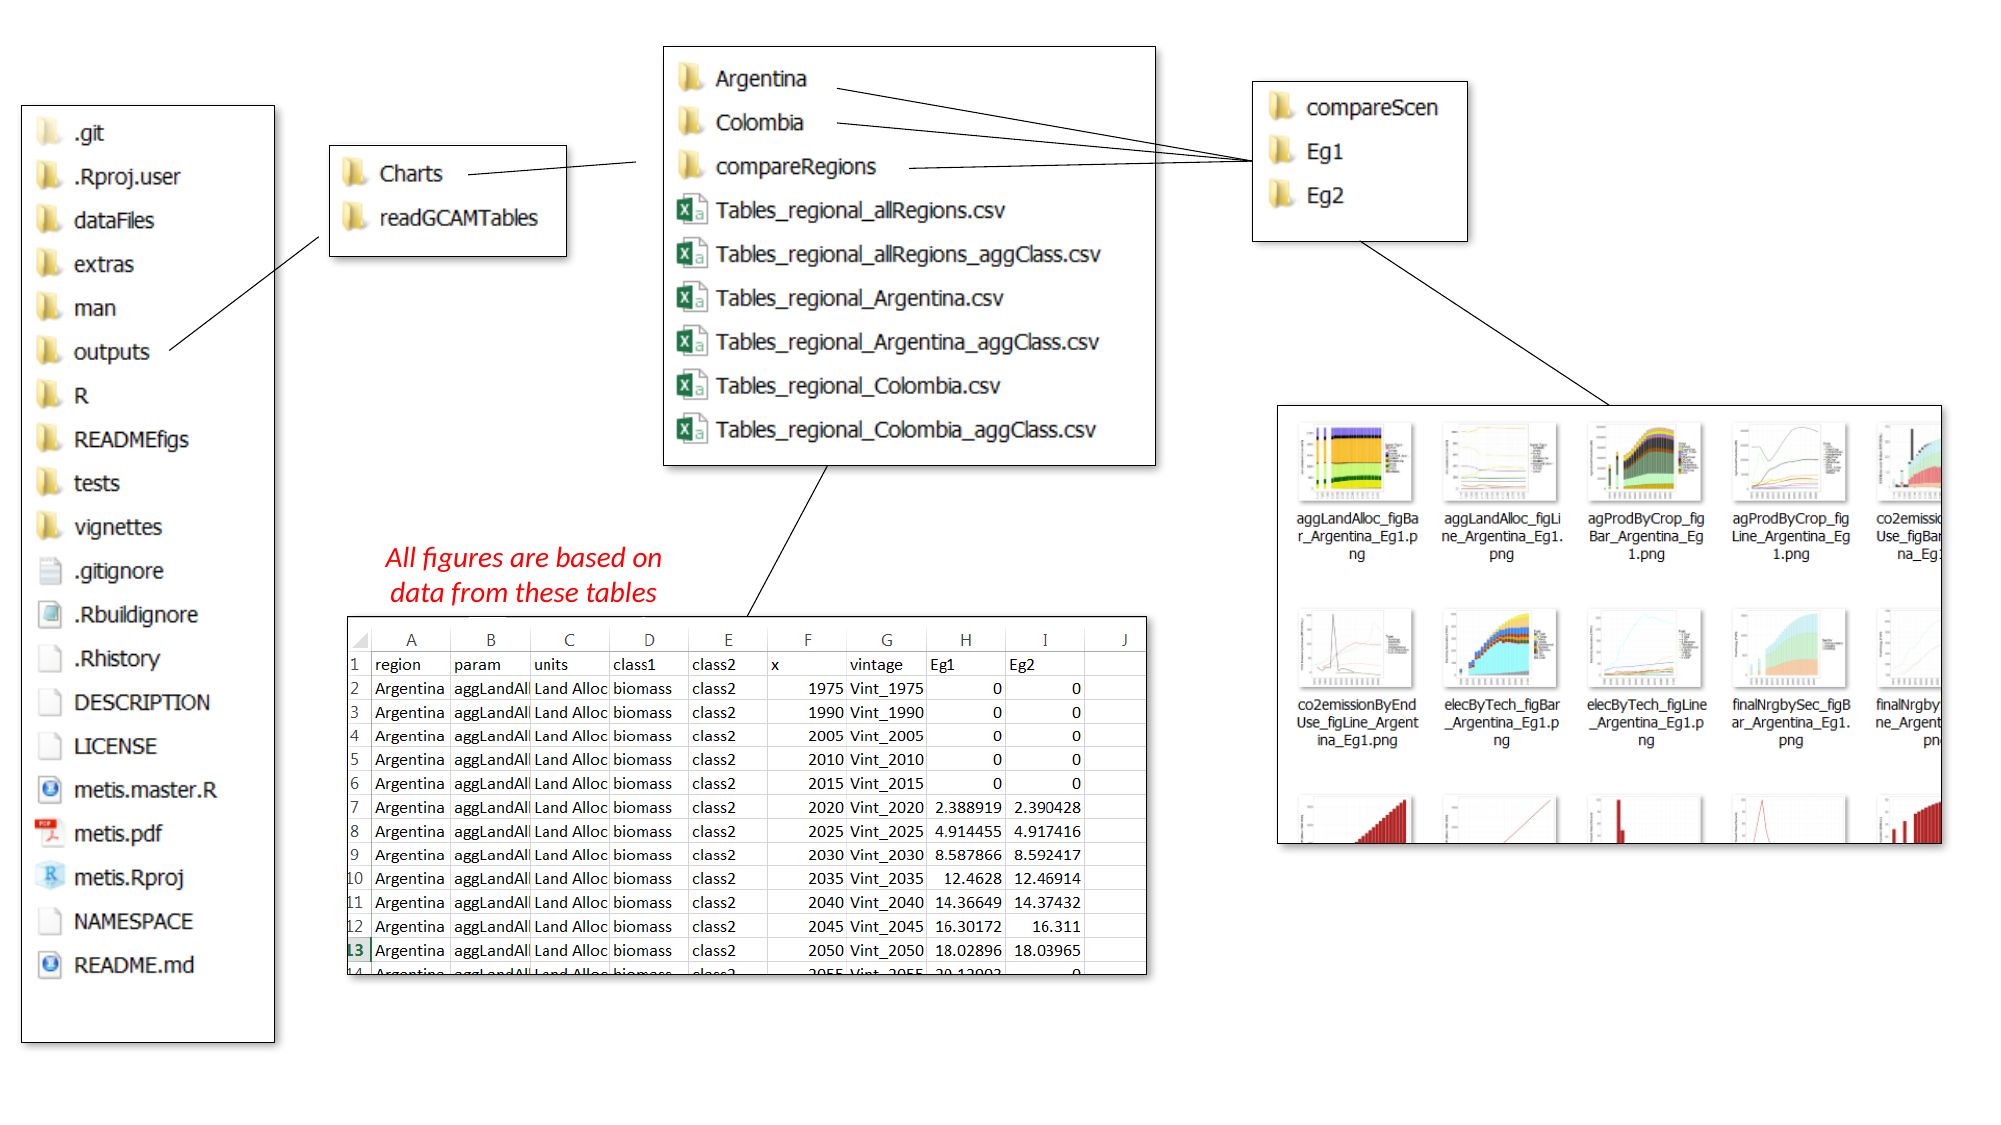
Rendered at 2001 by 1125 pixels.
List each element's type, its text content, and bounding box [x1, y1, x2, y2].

picture [1277, 405, 1941, 843]
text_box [747, 465, 828, 617]
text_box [1359, 240, 1610, 406]
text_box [468, 161, 636, 175]
text_box All figures are based on data from these tables [346, 547, 702, 601]
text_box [836, 88, 1253, 162]
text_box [169, 236, 319, 351]
picture [347, 616, 1147, 975]
picture [21, 105, 275, 1042]
picture [329, 144, 566, 256]
picture [663, 46, 1155, 466]
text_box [909, 162, 1253, 169]
picture [1252, 81, 1467, 241]
